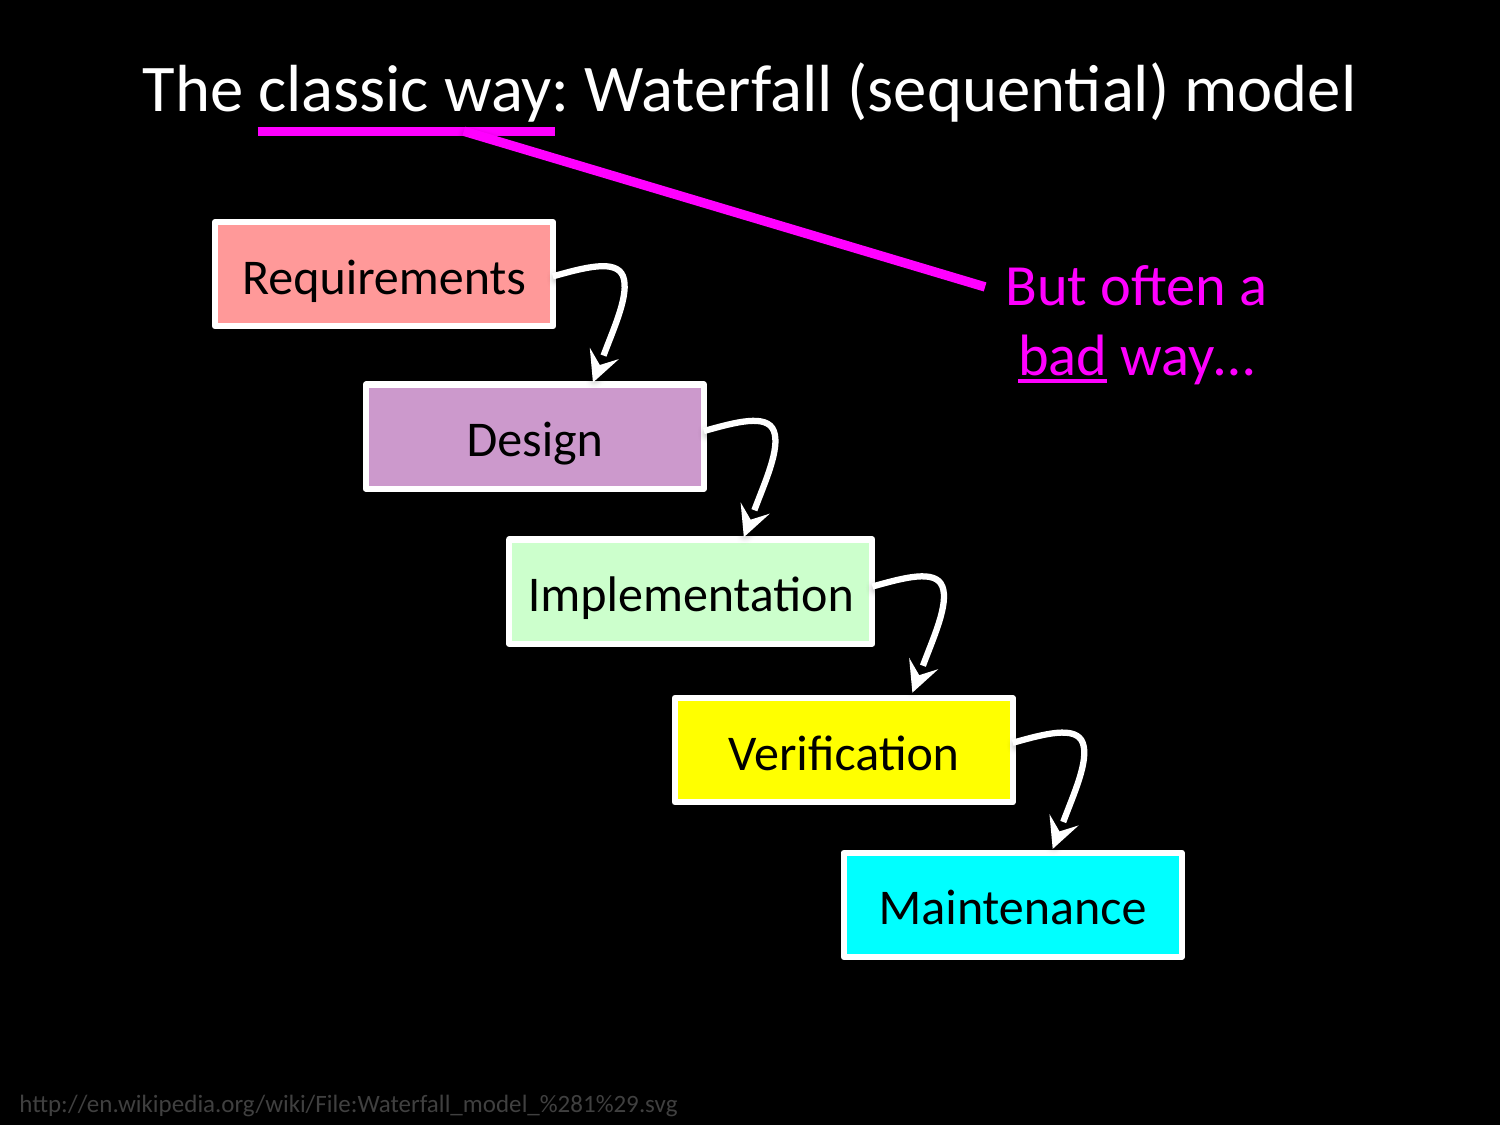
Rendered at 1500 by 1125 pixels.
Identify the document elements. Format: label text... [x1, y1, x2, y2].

text_box The classic way: Waterfall (sequential) model [0, 37, 1500, 132]
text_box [214, 221, 1182, 958]
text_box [257, 130, 1314, 397]
text_box http://en.wikipedia.org/wiki/File:Waterfall_model_%281%29.svg [4, 1079, 694, 1125]
